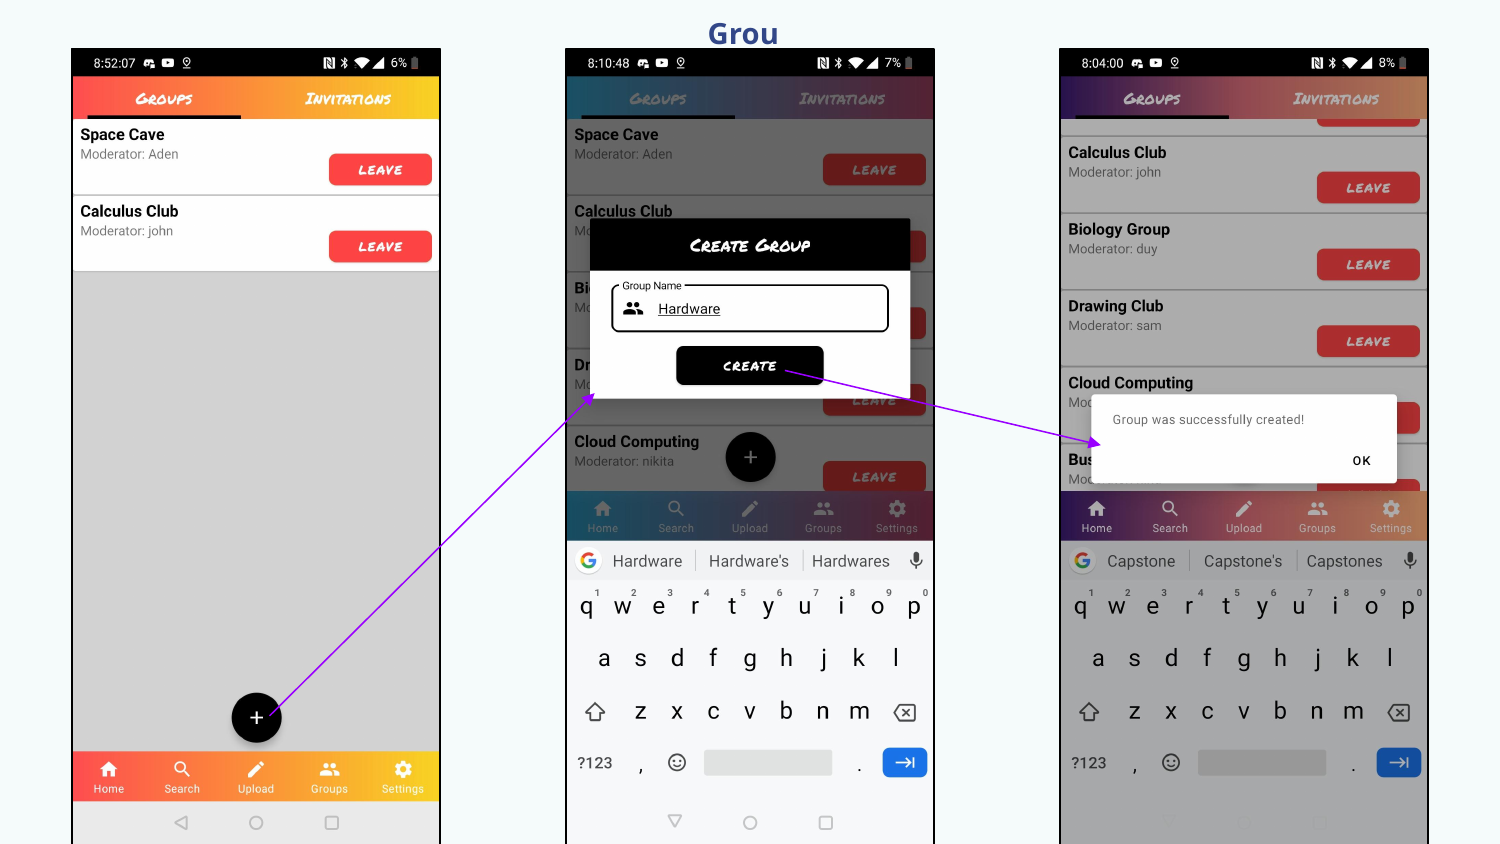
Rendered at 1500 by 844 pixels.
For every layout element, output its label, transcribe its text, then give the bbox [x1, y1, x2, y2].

picture [72, 49, 440, 844]
text_box Groups [692, 0, 808, 48]
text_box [784, 370, 1102, 446]
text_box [269, 392, 595, 717]
picture [1060, 49, 1428, 844]
picture [566, 49, 934, 844]
